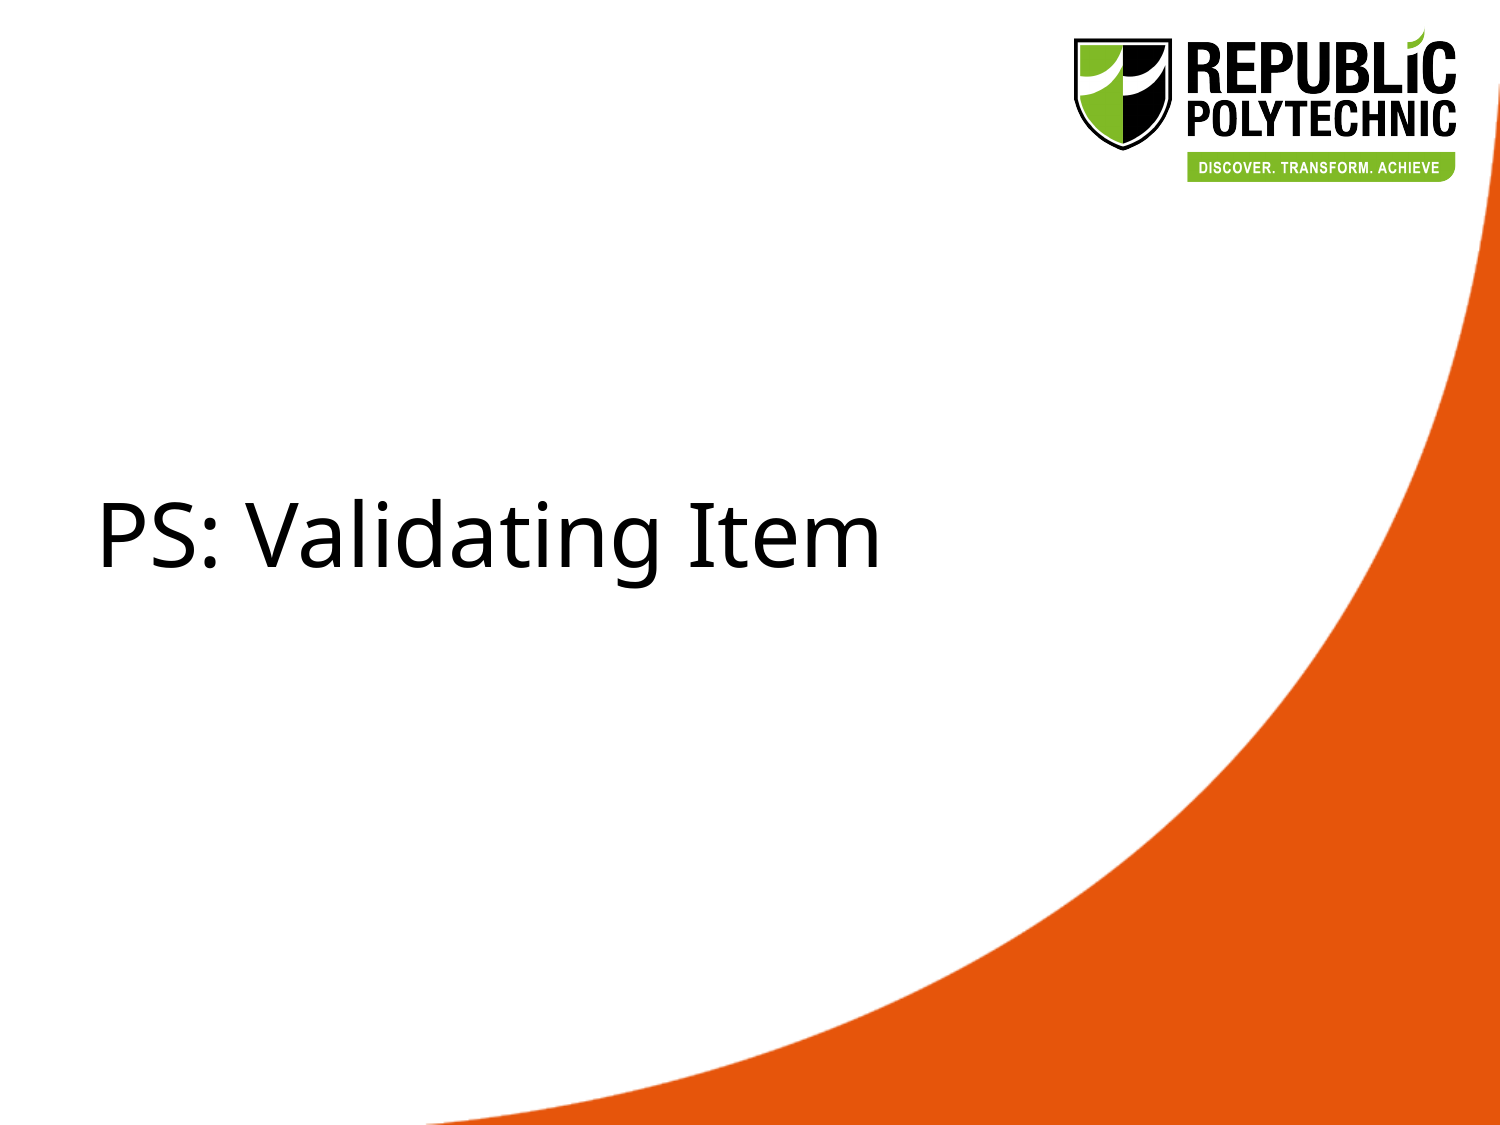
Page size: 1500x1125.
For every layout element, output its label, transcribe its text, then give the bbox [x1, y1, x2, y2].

picture [0, 0, 1500, 1125]
title PS: Validating Item [80, 416, 1332, 748]
